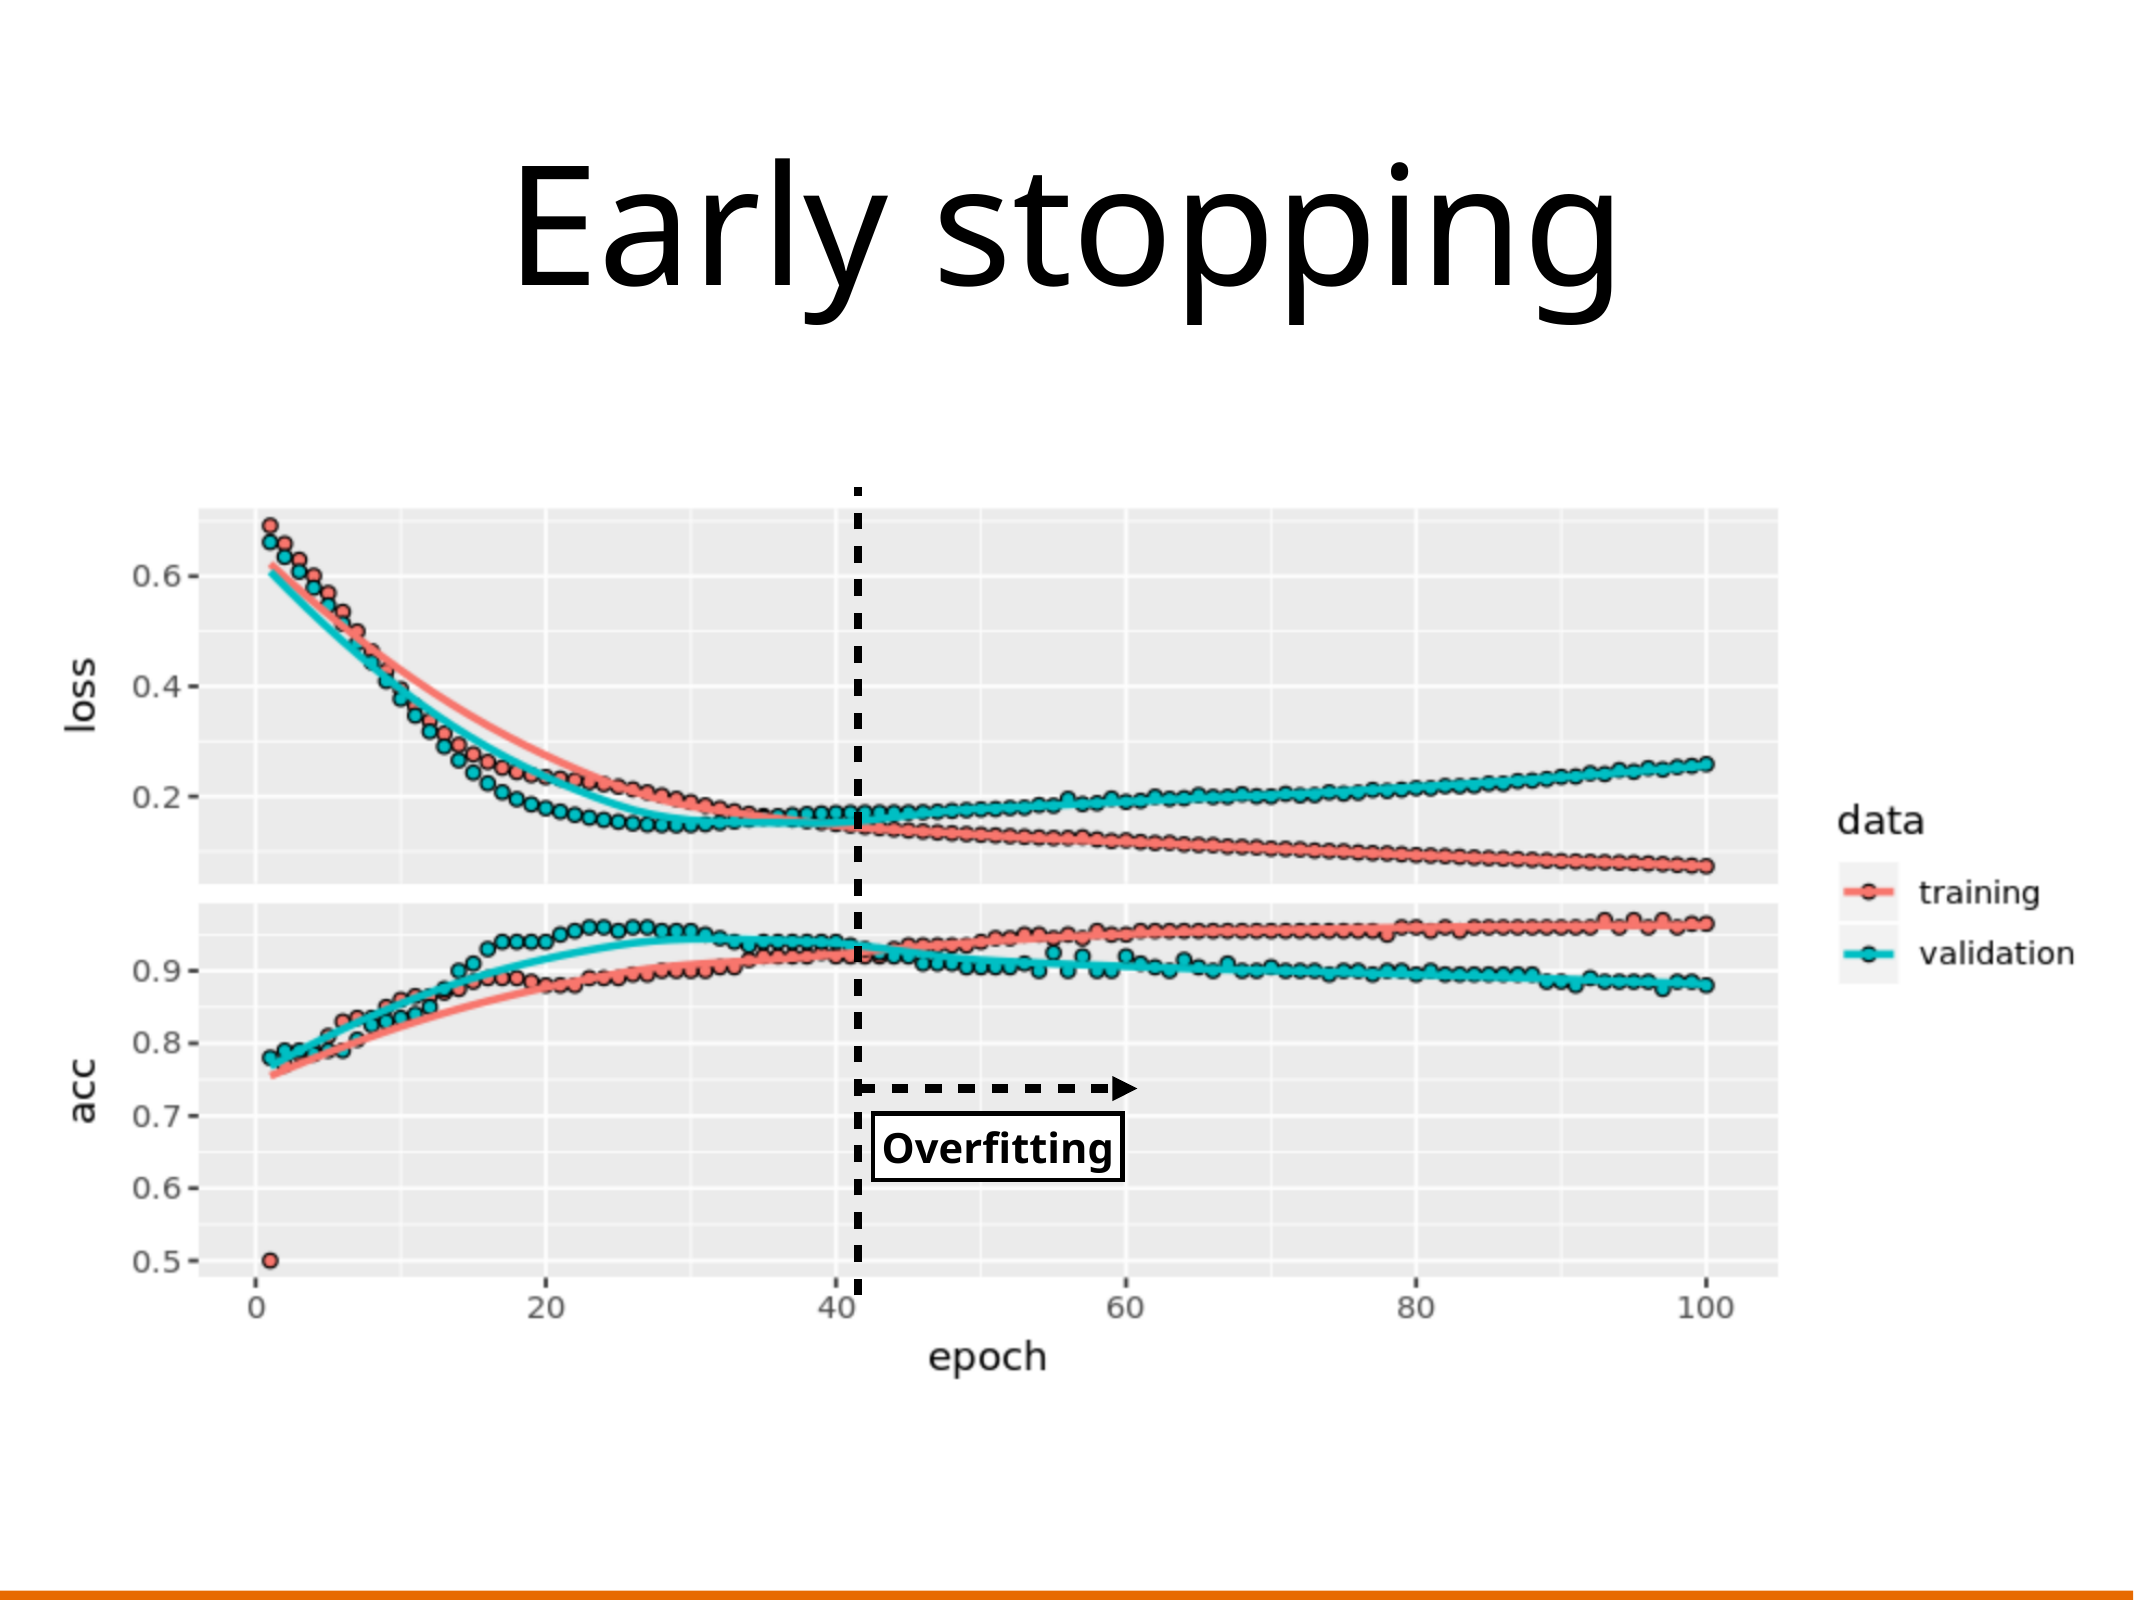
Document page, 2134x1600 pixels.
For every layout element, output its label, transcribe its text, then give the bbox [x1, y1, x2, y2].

title Early stopping [155, 41, 1978, 397]
picture [35, 490, 2099, 1393]
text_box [858, 487, 1138, 1296]
